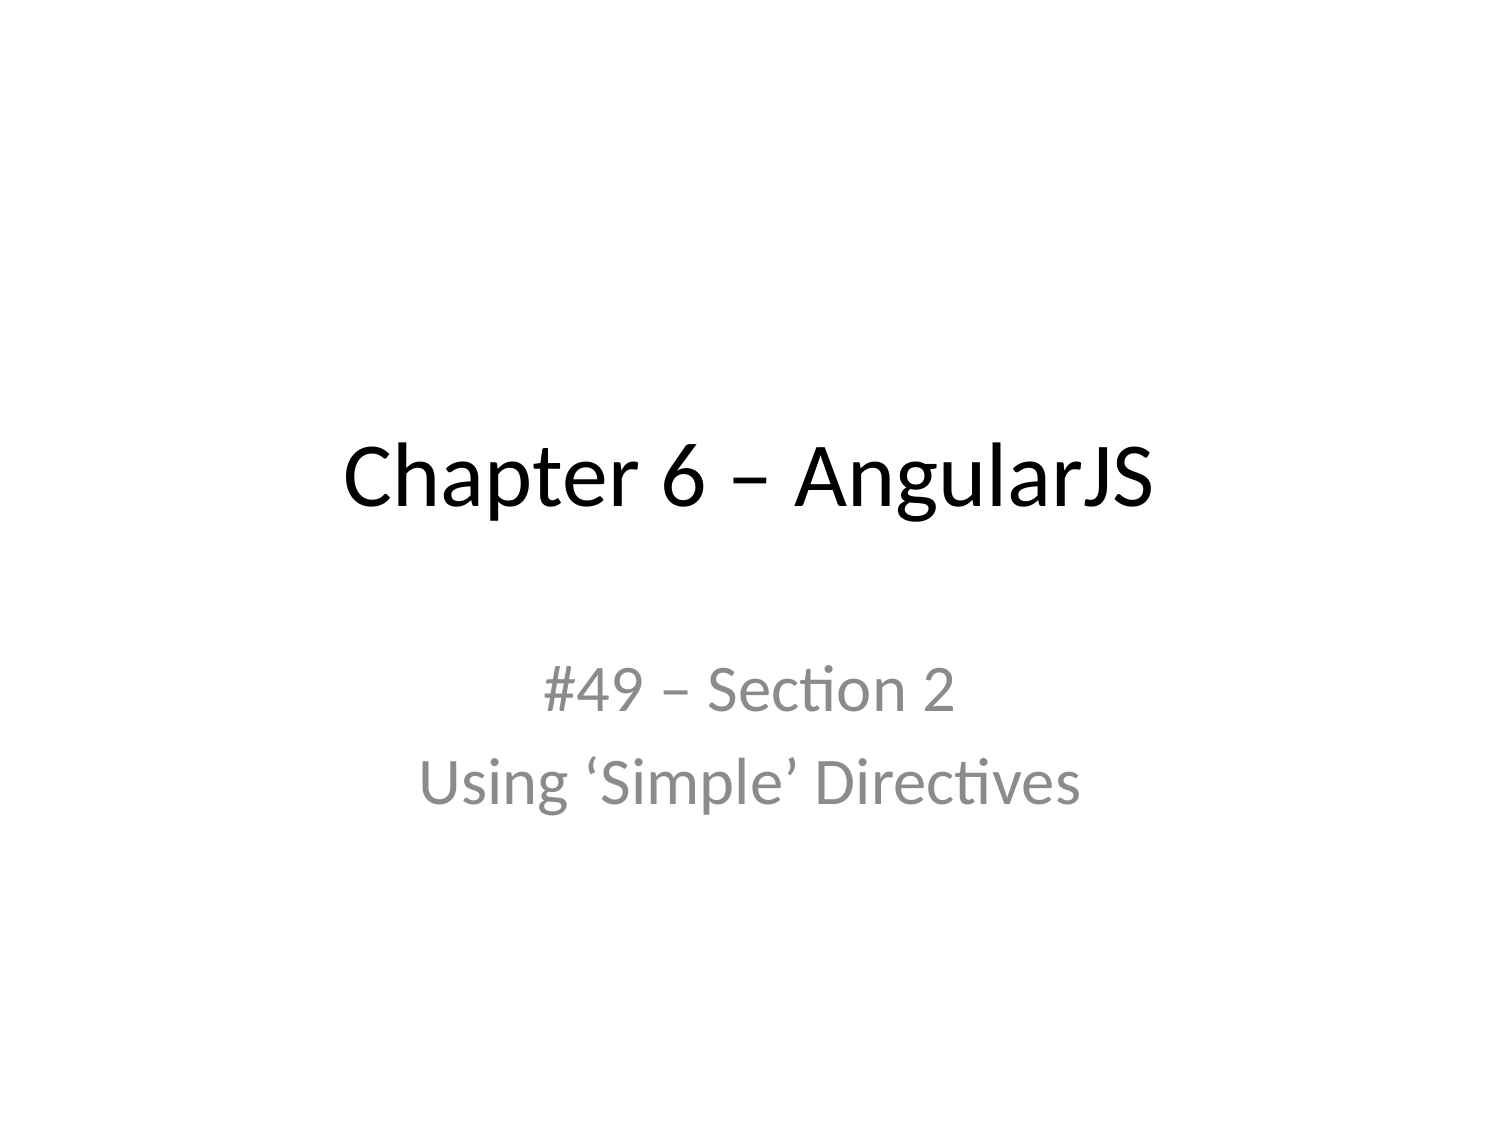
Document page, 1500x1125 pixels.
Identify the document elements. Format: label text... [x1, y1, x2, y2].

subtitle #49 – Section 2 Using ‘Simple’ Directives [225, 637, 1275, 925]
title Chapter 6 – AngularJS [112, 349, 1388, 591]
